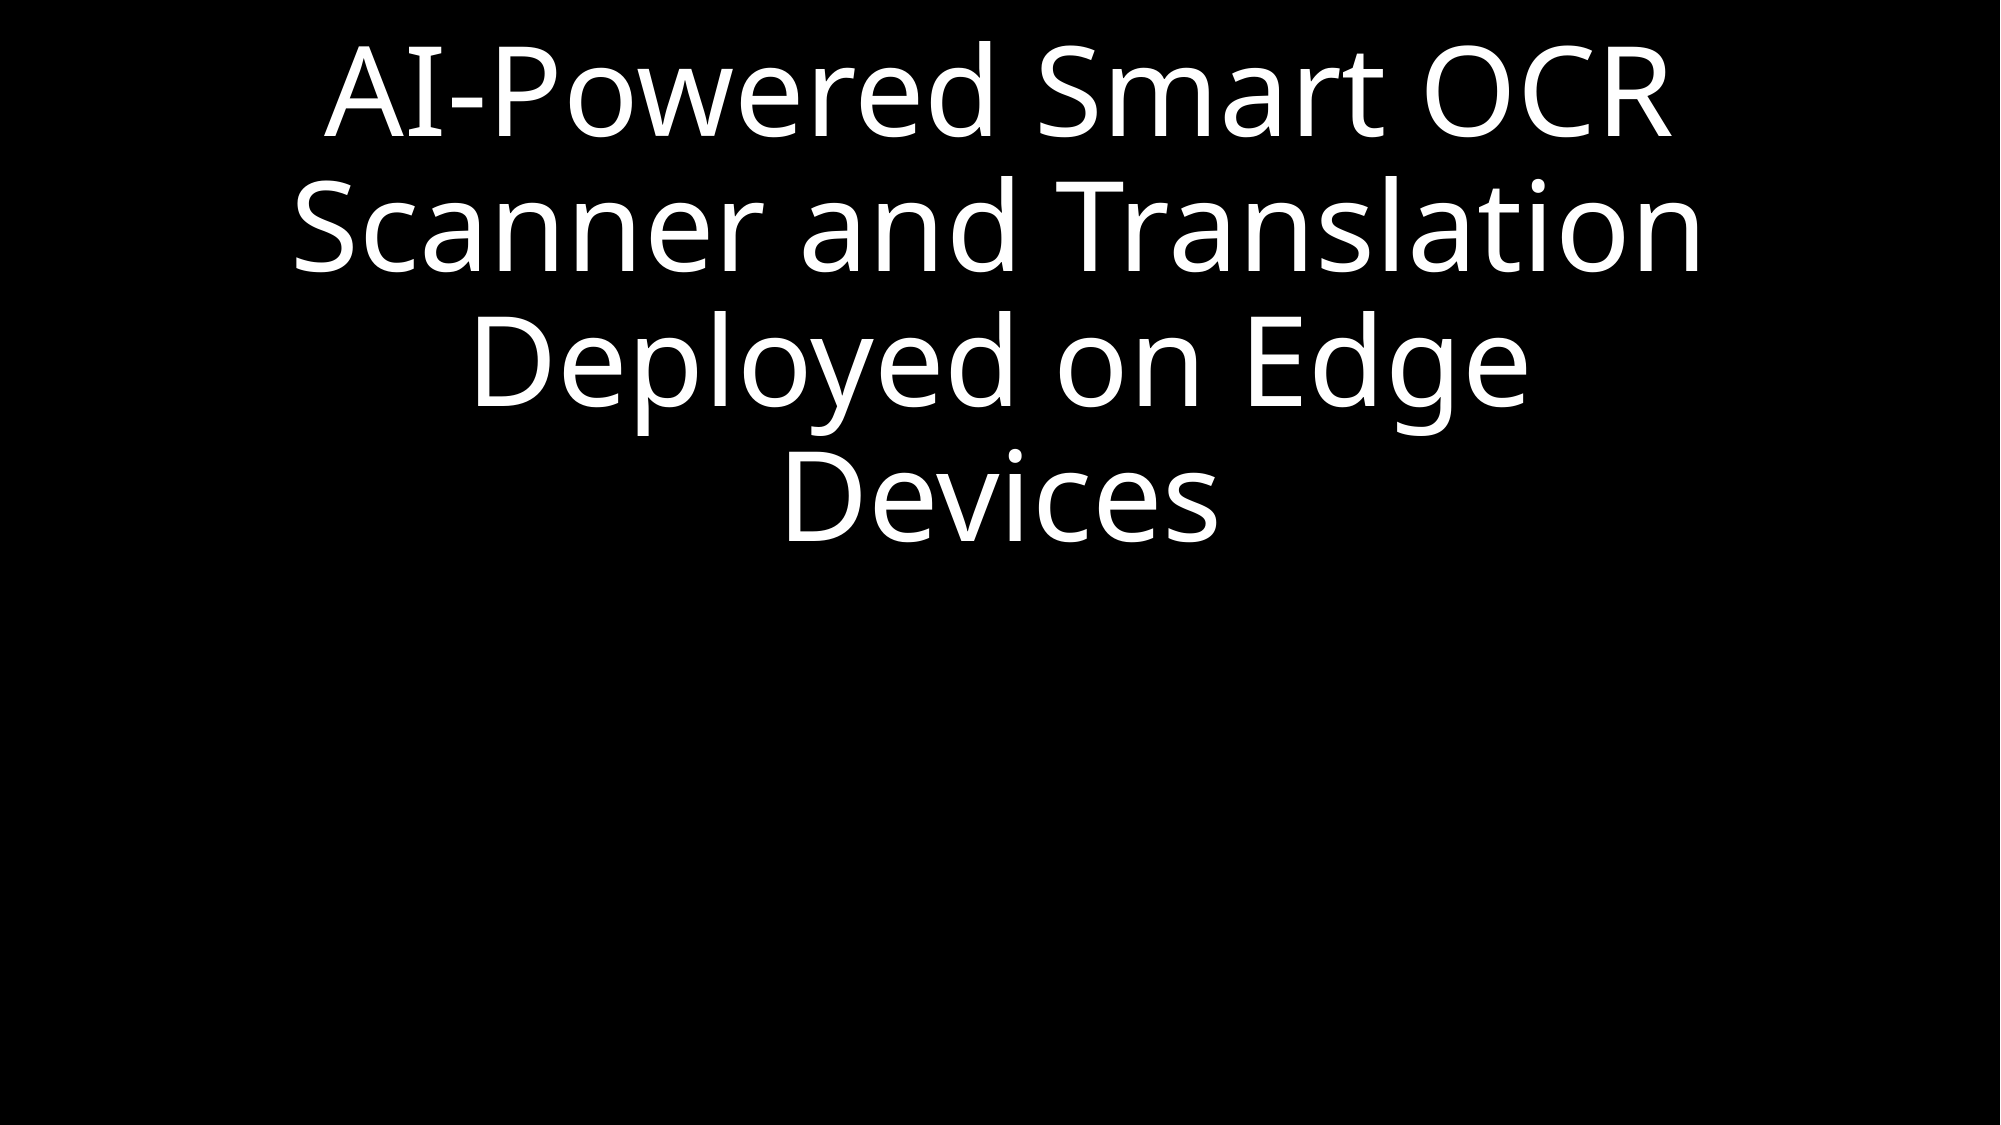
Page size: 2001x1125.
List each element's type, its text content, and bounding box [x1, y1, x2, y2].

title AI-Powered Smart OCR Scanner and Translation Deployed on Edge Devices [249, 184, 1750, 576]
